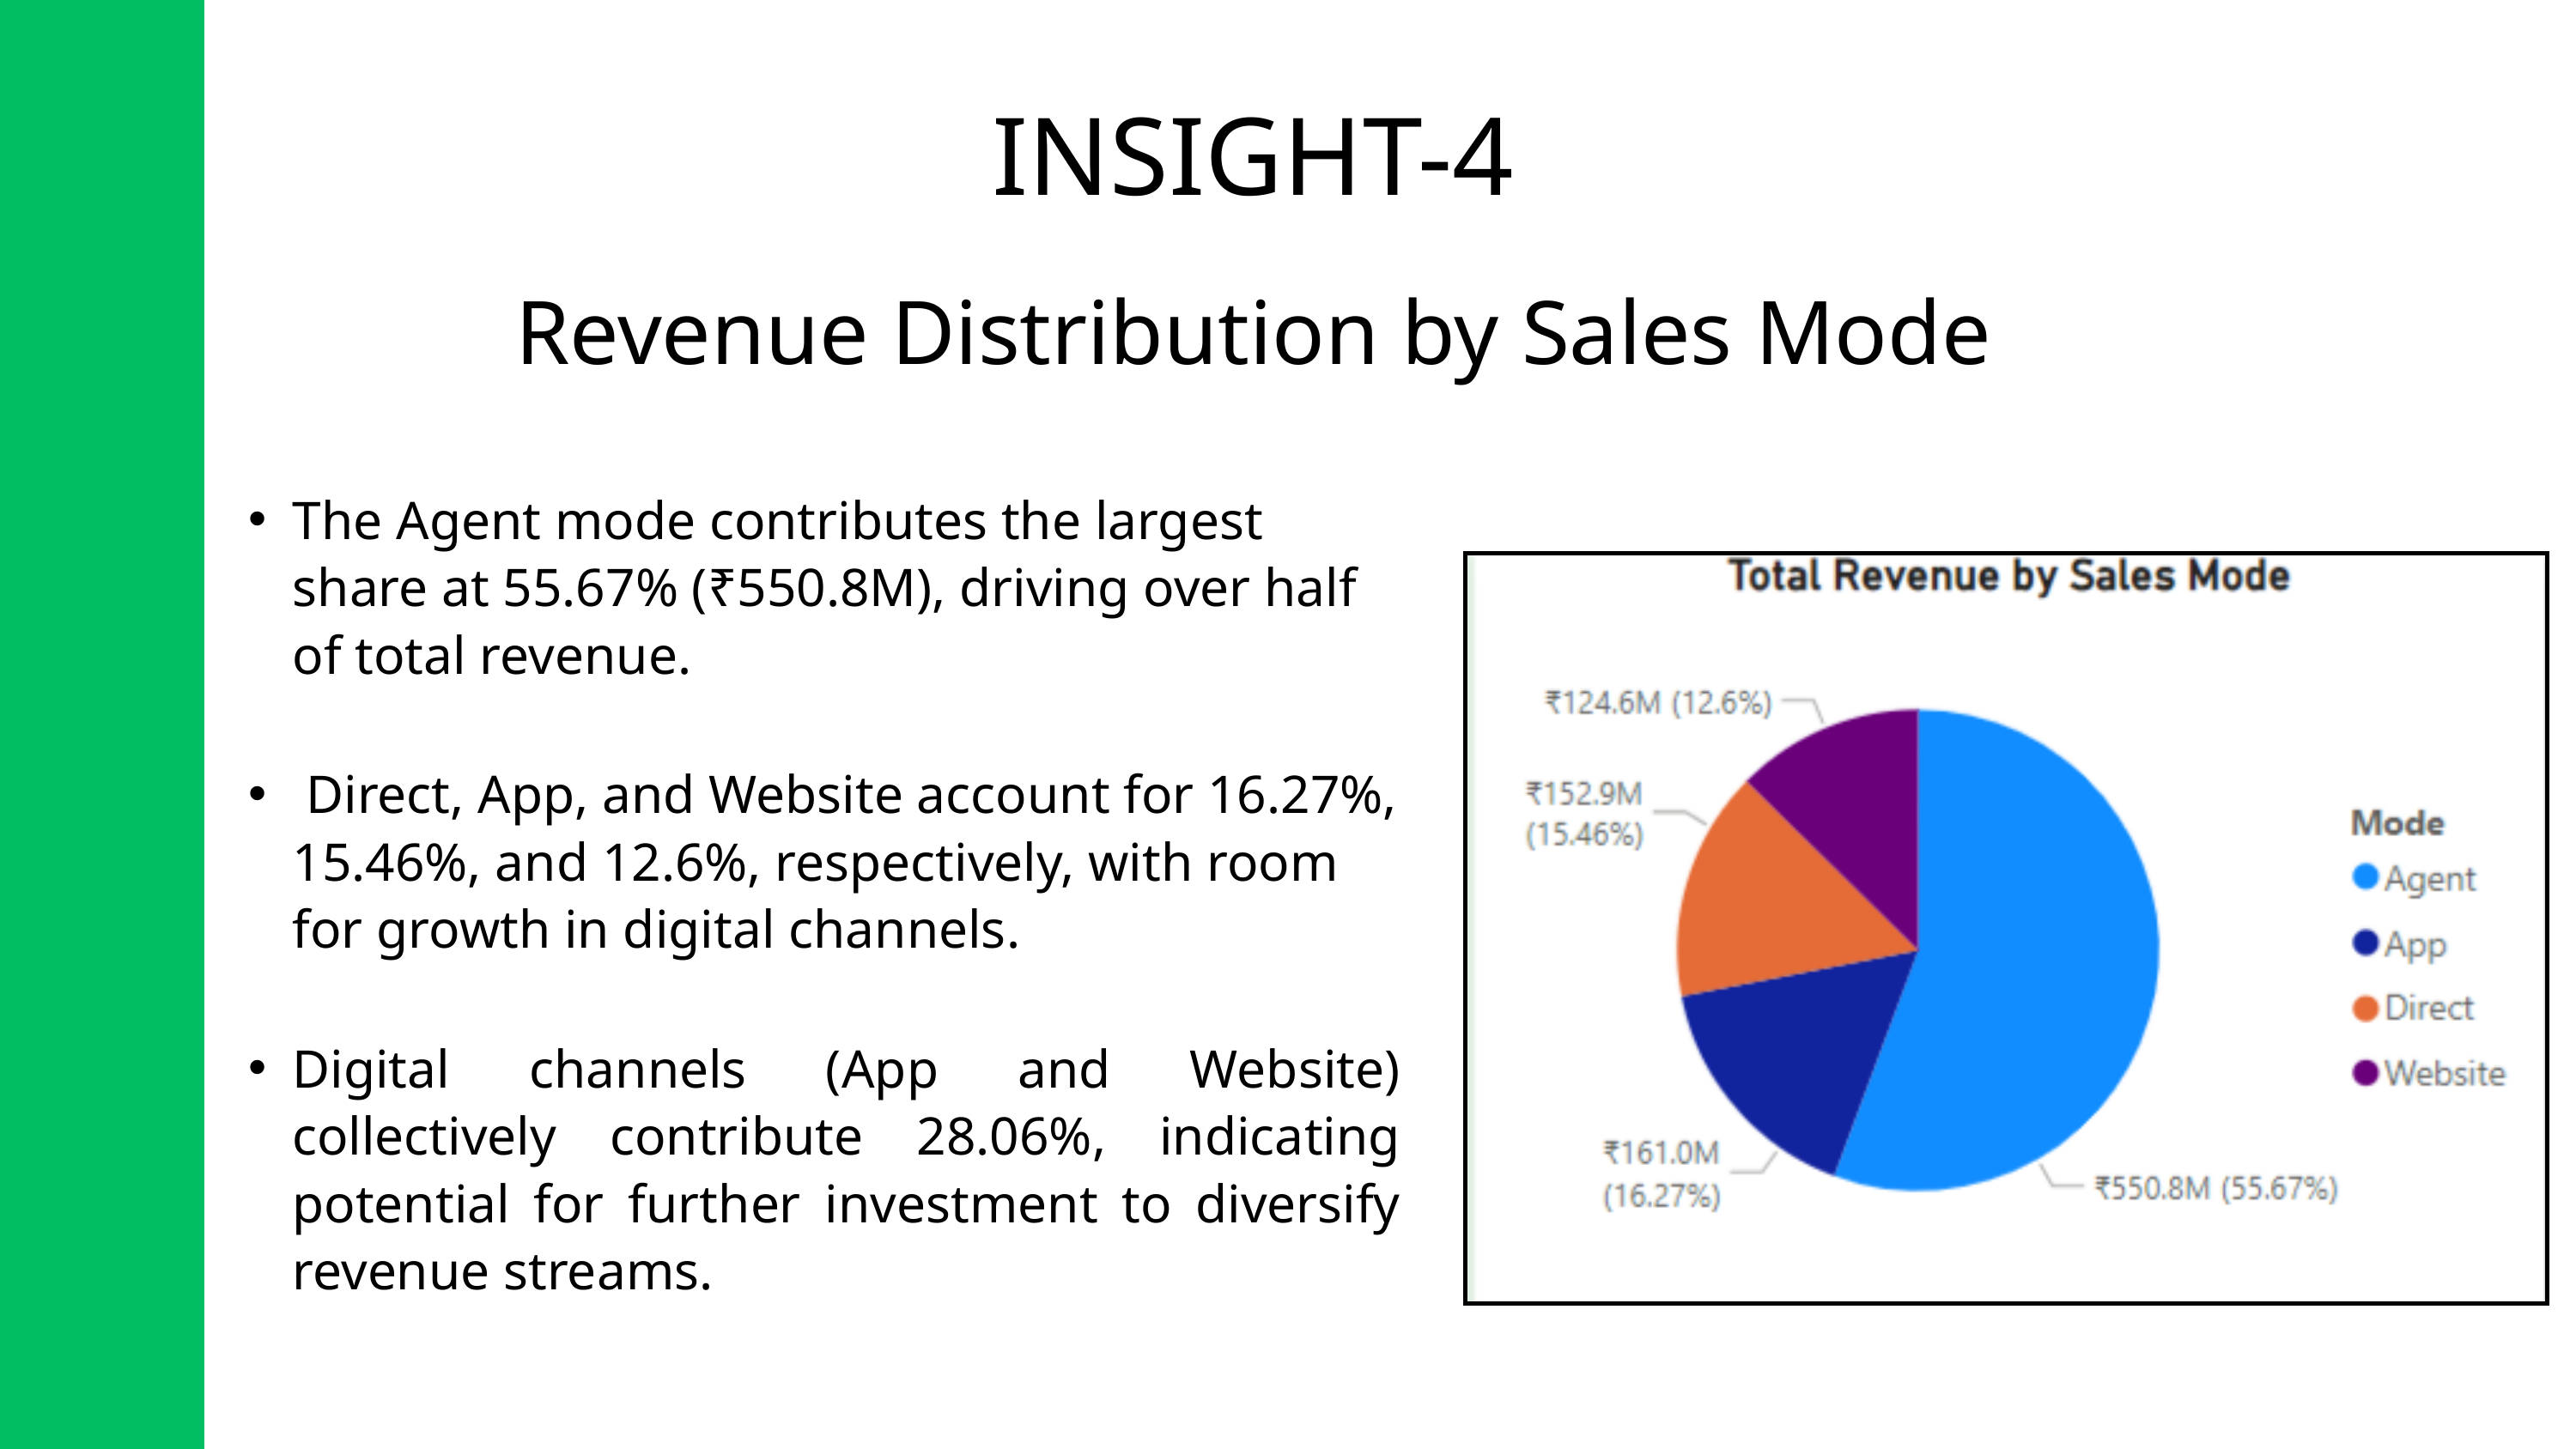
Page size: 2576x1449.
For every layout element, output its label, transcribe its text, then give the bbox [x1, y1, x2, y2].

text_box INSIGHT-4 [982, 77, 1524, 218]
text_box Revenue Distribution by Sales Mode [485, 267, 2021, 382]
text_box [0, 0, 205, 1449]
text_box The Agent mode contributes the largest share at 55.67% (₹550.8M), driving over half of total revenue. Direct, App, and Website account for 16.27%, 15.46%, and 12.6%, respectively, with room for growth in digital channels. Digital channels (App and Website) collectively contribute 28.06%, indicating potential for further investment to diversify revenue streams. [211, 482, 1402, 1373]
text_box [1465, 553, 2548, 1304]
